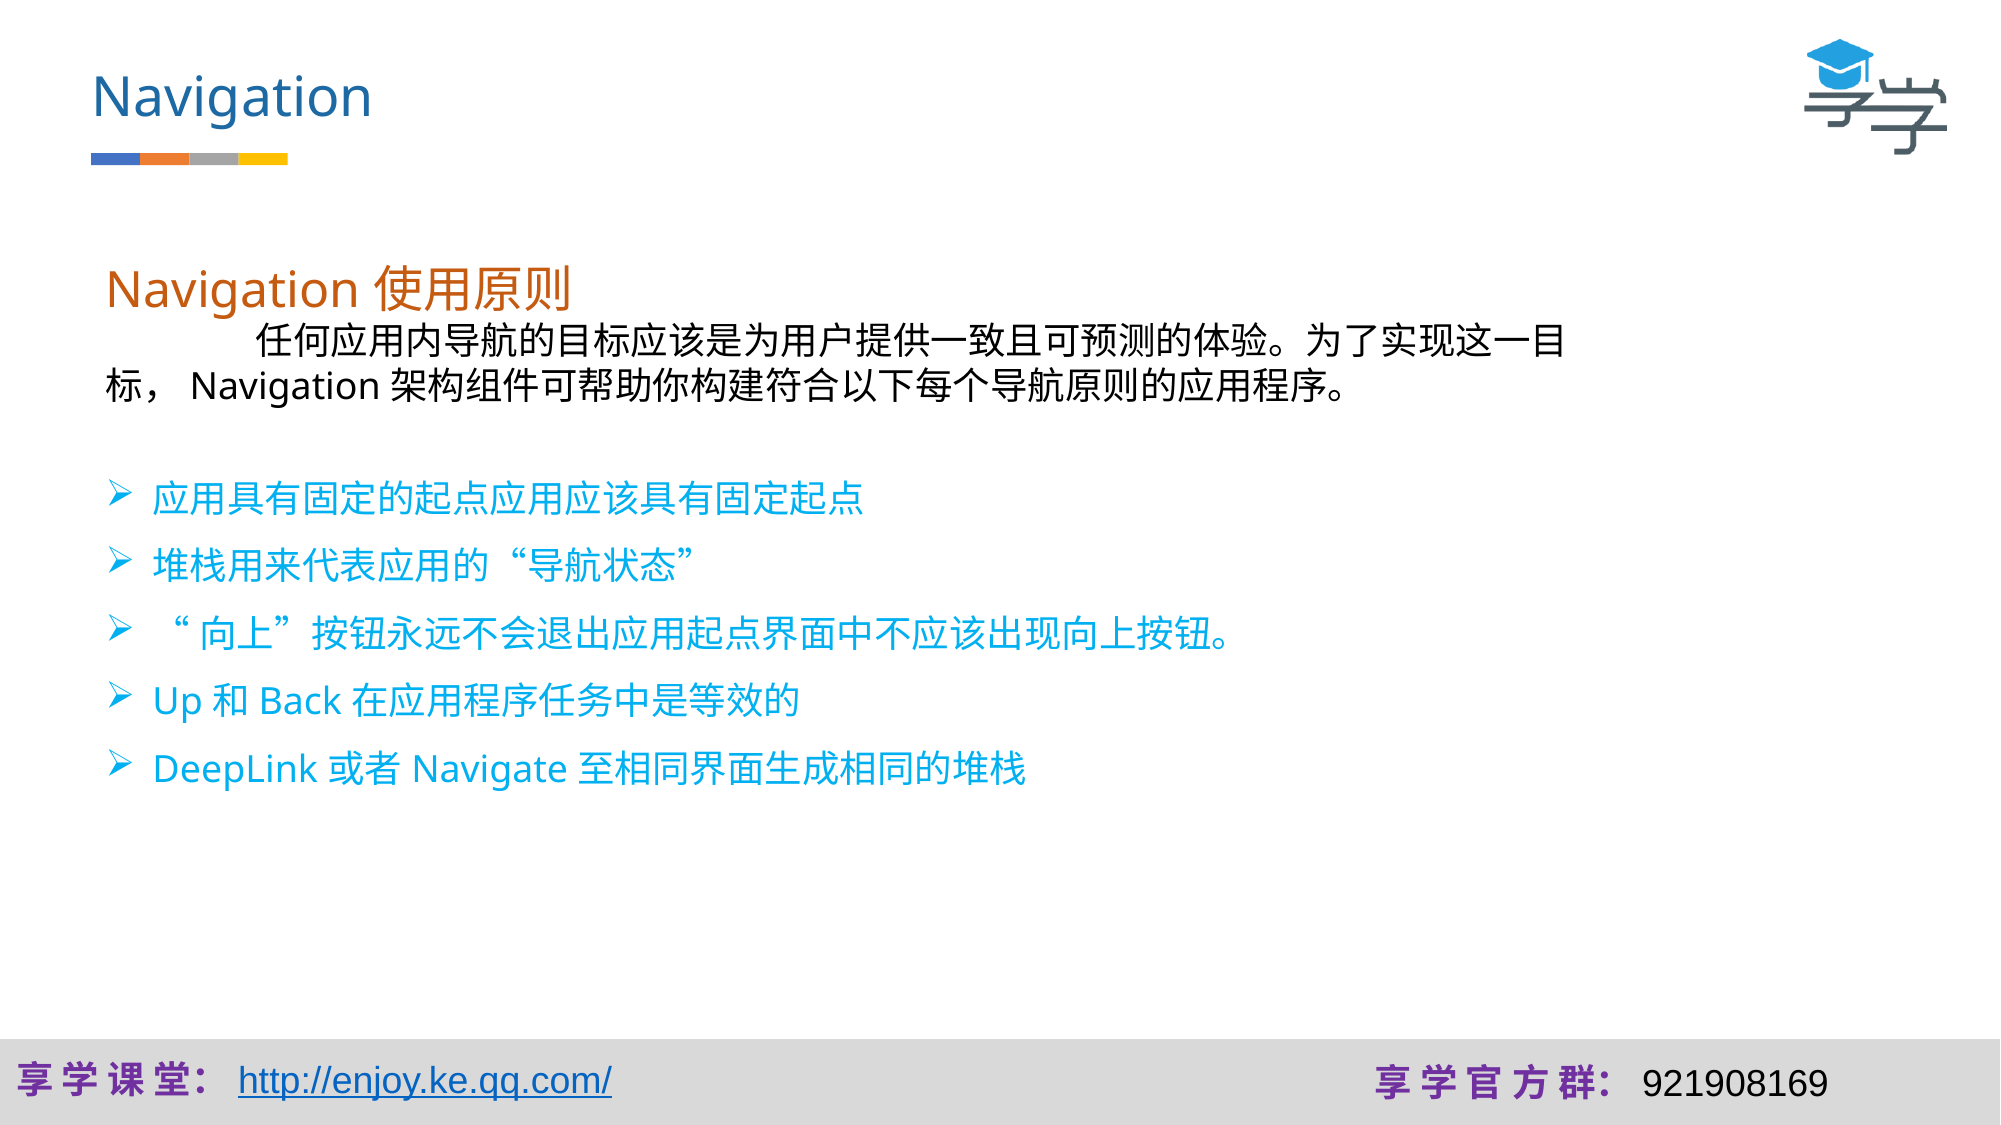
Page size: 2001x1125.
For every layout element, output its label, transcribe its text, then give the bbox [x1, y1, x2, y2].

picture [1799, 20, 1952, 173]
text_box Navigation [91, 60, 699, 128]
text_box Navigation使用原则 任何应用内导航的目标应该是为用户提供一致且可预测的体验。为了实现这一目标，Navigation架构组件可帮助你构建符合以下每个导航原则的应用程序。 应用具有固定的起点应用应该具有固定起点 堆栈用来代表应用的“导航状态” “向上”按钮永远不会退出应用起点界面中不应该出现向上按钮。 Up和Back在应用程序任务中是等效的 DeepLink或者Navigate至相同界面生成相同的堆栈 [90, 190, 1816, 798]
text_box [90, 152, 288, 166]
